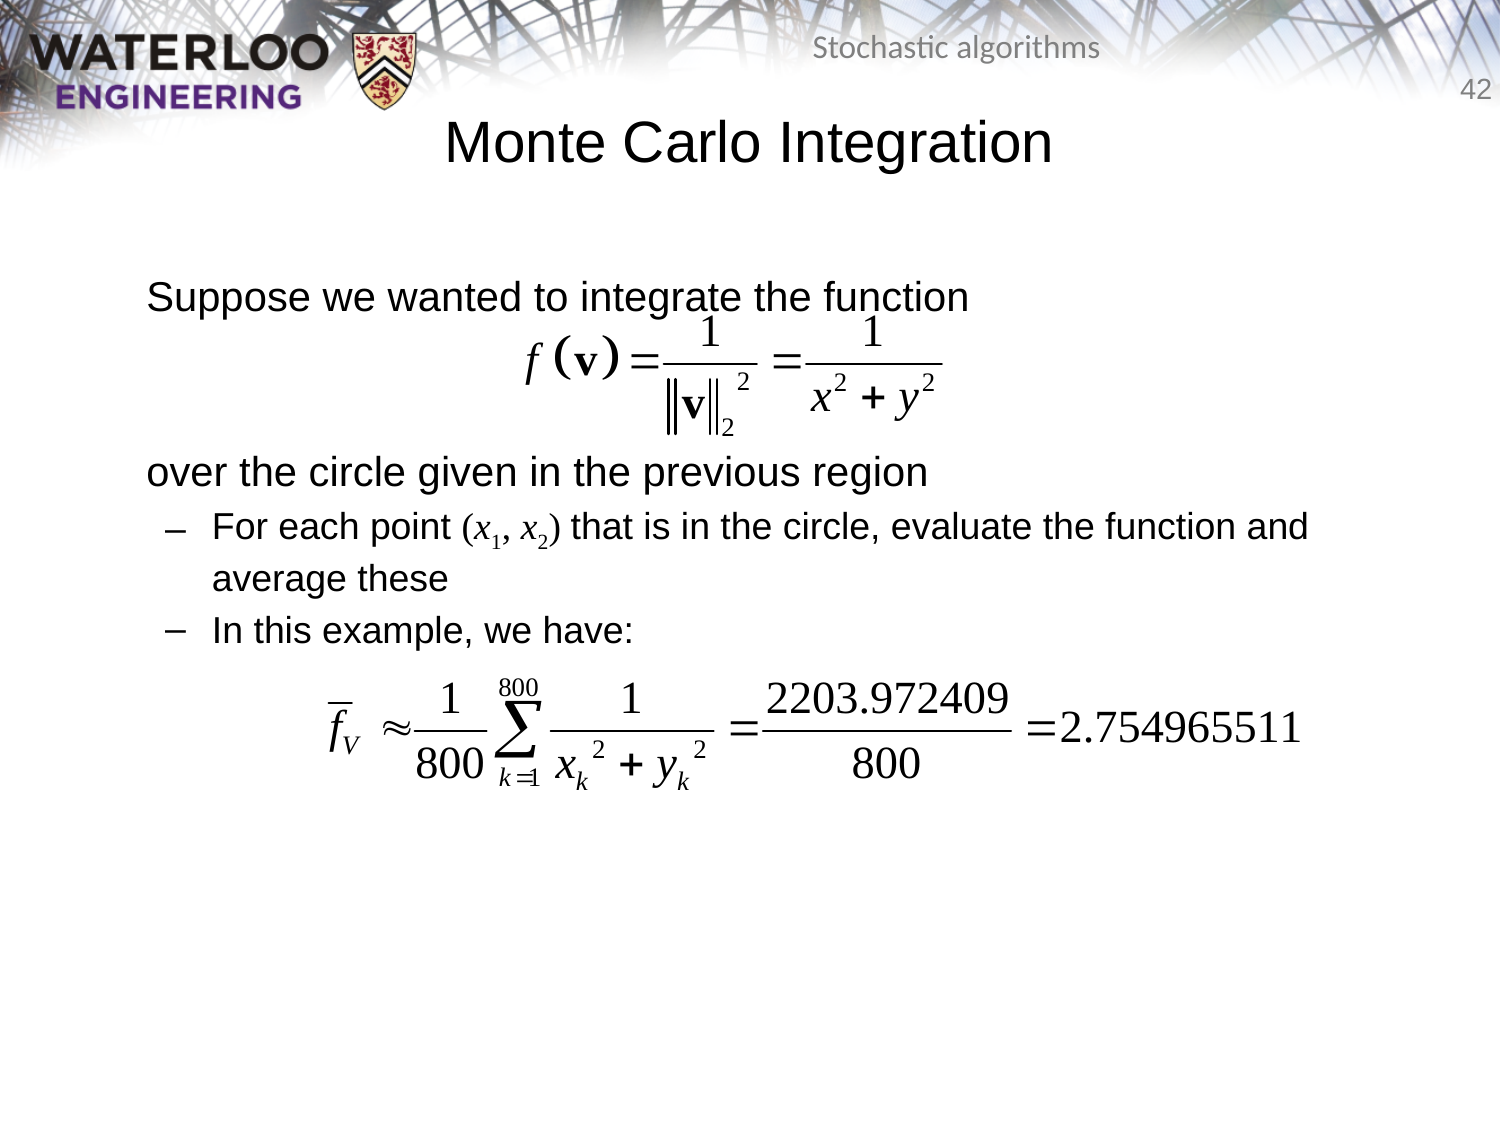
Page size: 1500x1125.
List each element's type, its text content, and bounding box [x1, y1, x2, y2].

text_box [509, 302, 951, 446]
title Monte Carlo Integration [74, 44, 1426, 233]
list Suppose we wanted to integrate the function over the circle given in the previous region For each point (x1, x2) that is in the circle, evaluate the function and average these In this example, we have: [74, 262, 1426, 1006]
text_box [313, 665, 1308, 801]
picture [0, 0, 1500, 1125]
